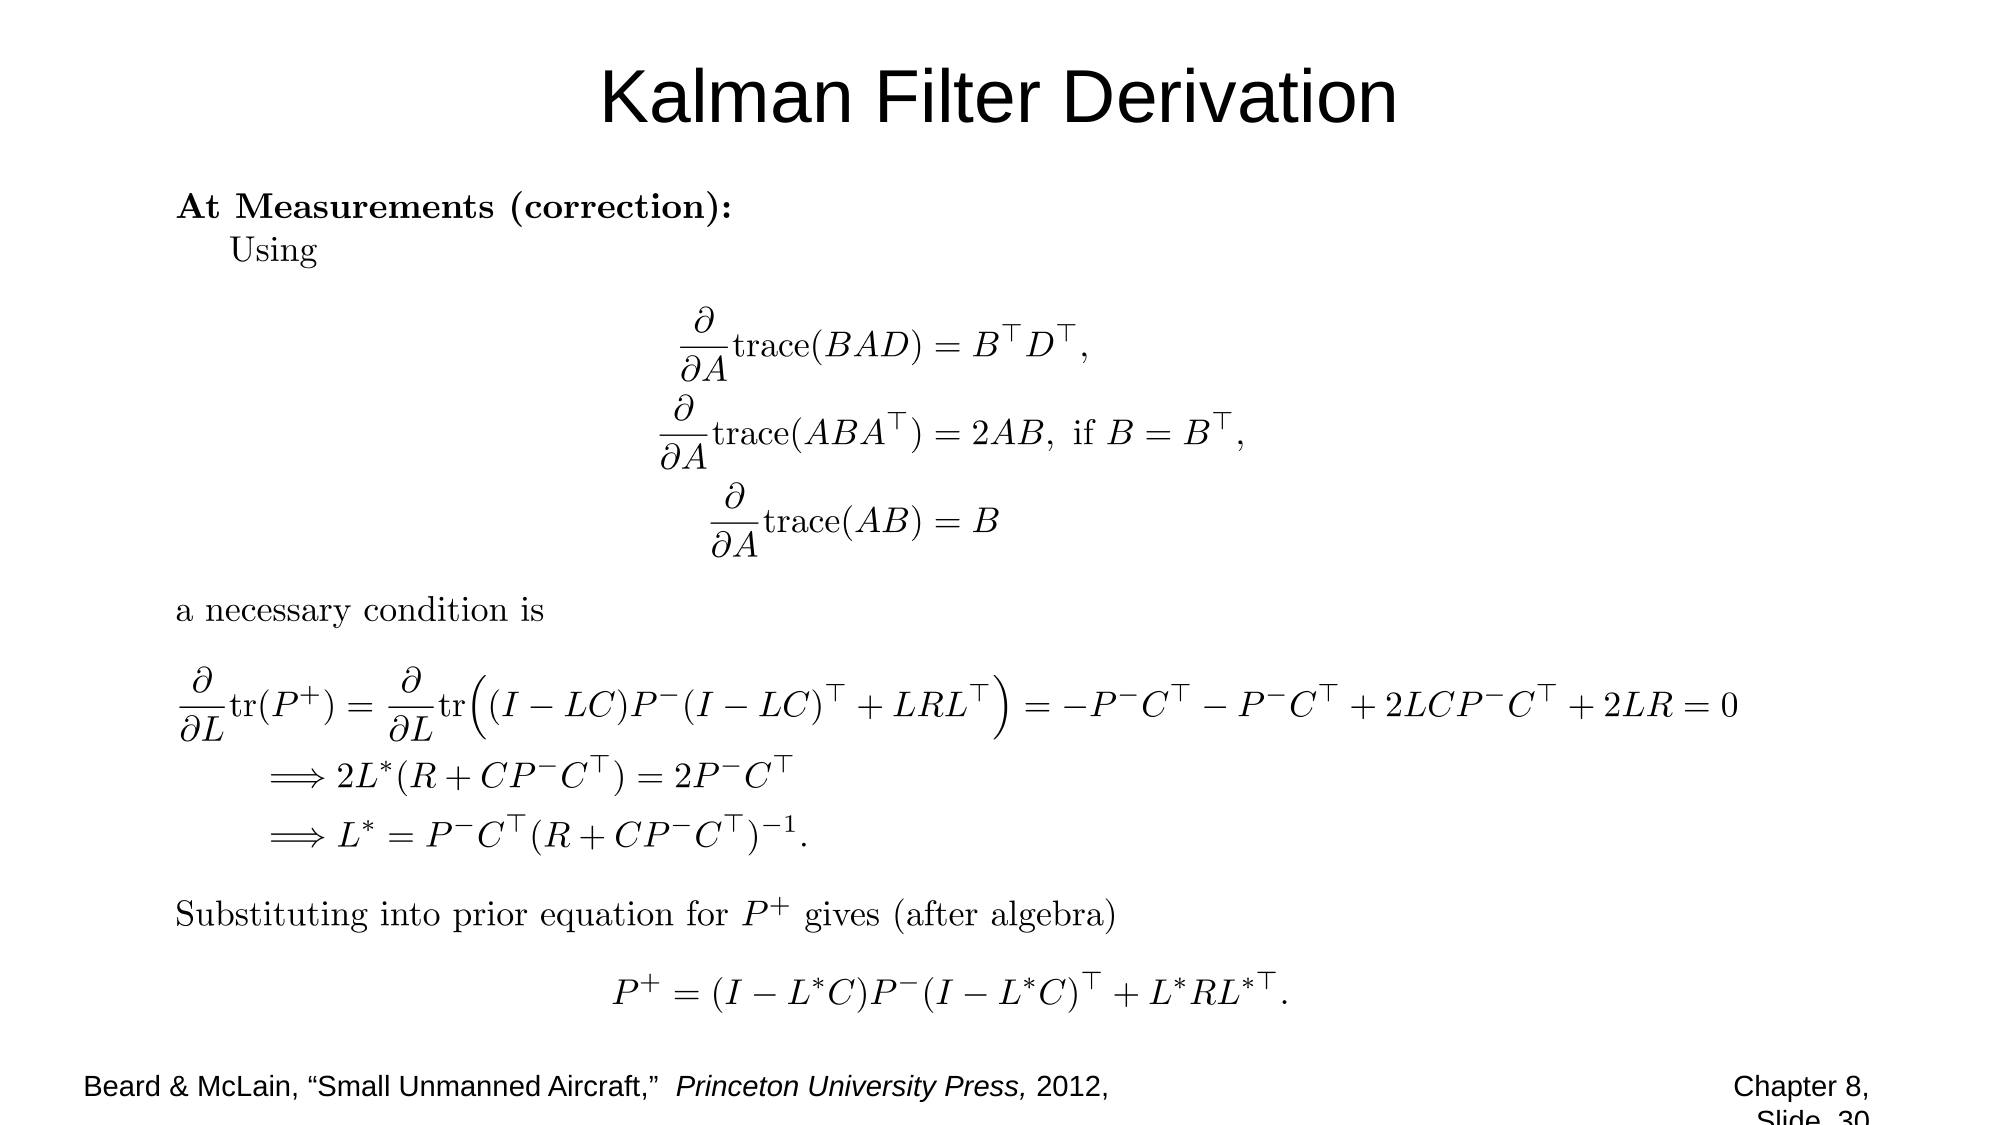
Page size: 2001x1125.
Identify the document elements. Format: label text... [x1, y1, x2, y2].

title Kalman Filter Derivation [99, 32, 1901, 153]
picture [176, 191, 1738, 1013]
